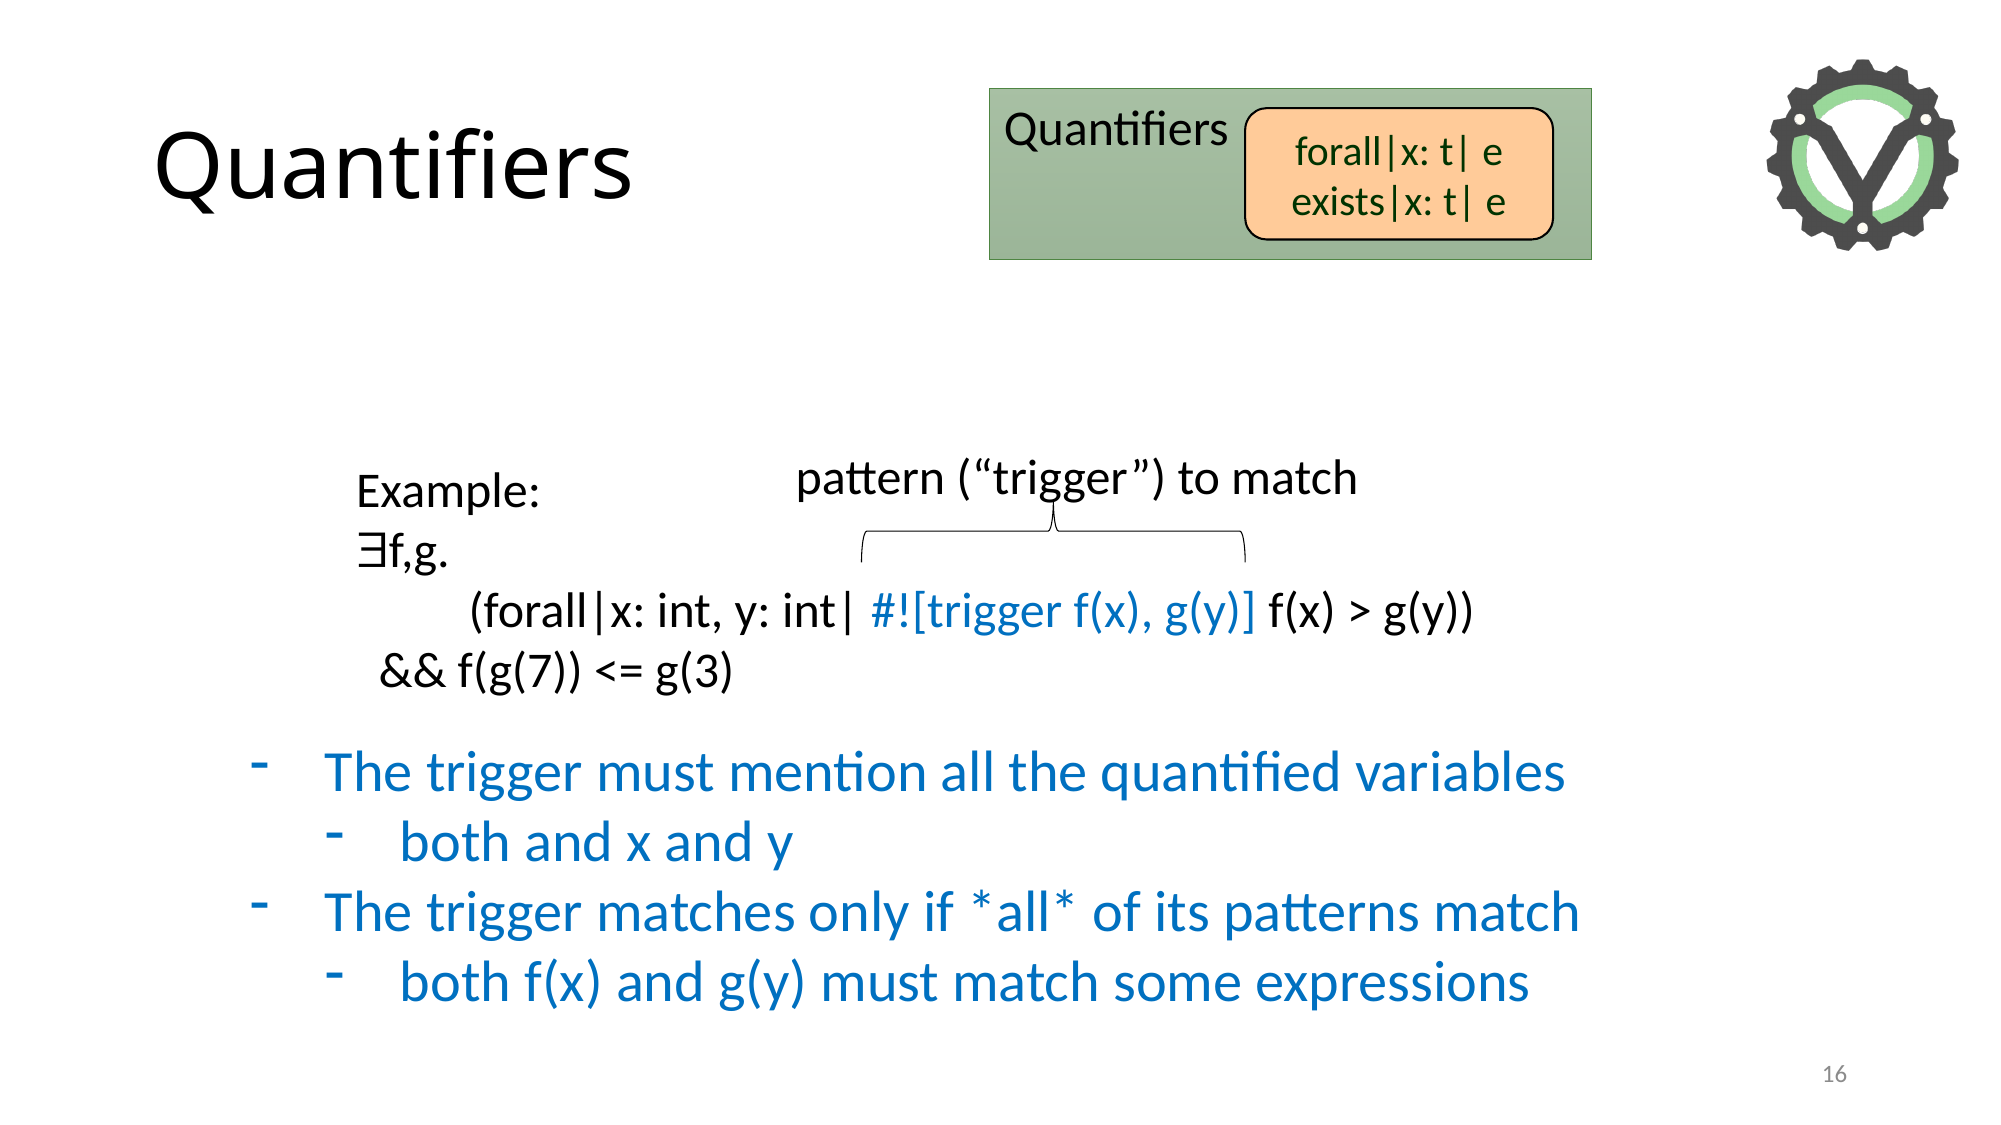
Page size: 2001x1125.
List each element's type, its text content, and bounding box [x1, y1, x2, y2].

slide_number 16 [1412, 1042, 1863, 1103]
text_box pattern (“trigger”) to match [780, 437, 1374, 512]
text_box Example: f,g. (forall|x: int, y: int| #![trigger f(x), g(y)] f(x) > g(y)) && f(g(7)) <= g(3) [341, 449, 1491, 705]
title Quantifiers [137, 59, 1742, 278]
text_box forall|x: t| e exists|x: t| e [1244, 107, 1555, 241]
text_box The trigger must mention all the quantified variables both and x and y The trigger matches only if *all* of its patterns match both f(x) and g(y) must match some expressions [235, 726, 1597, 1021]
picture [1766, 59, 1959, 252]
text_box Quantifiers [989, 88, 1592, 260]
text_box [860, 512, 1246, 563]
